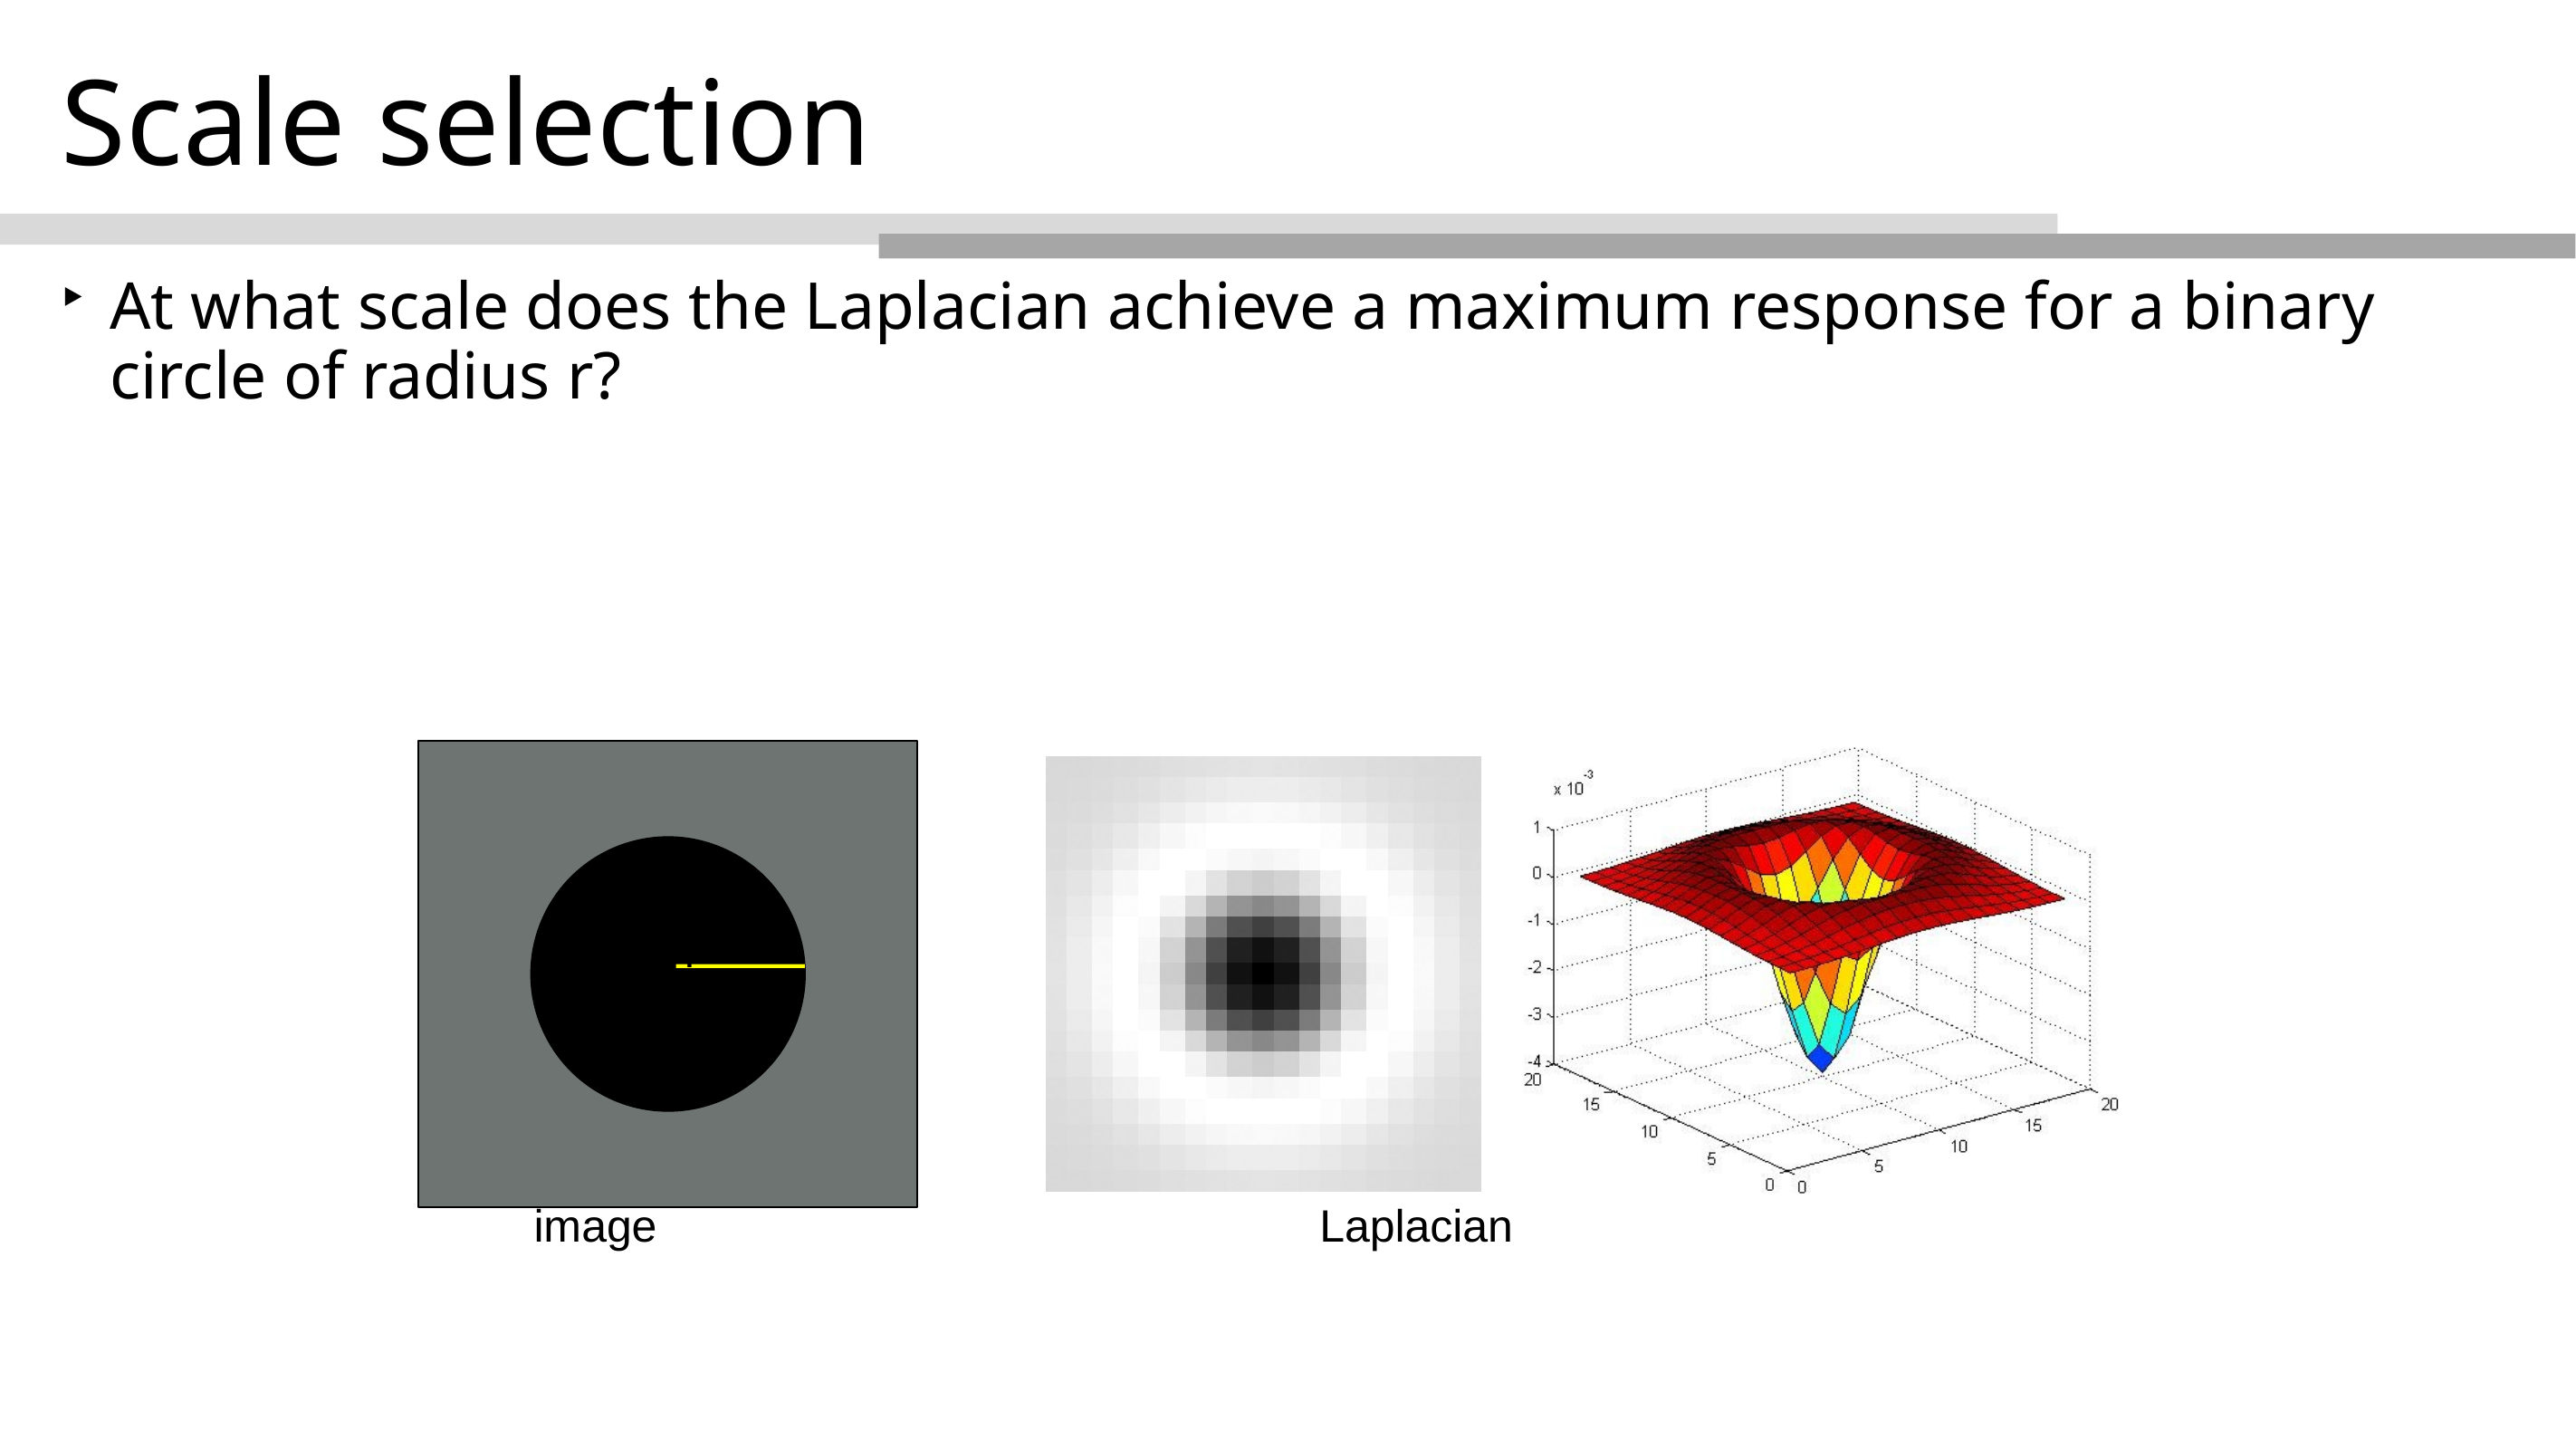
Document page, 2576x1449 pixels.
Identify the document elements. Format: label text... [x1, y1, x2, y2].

list At what scale does the Laplacian achieve a maximum response for a binary circle of radius r? [47, 266, 2528, 1420]
text_box r [676, 915, 708, 985]
text_box image [526, 1188, 666, 1259]
text_box Laplacian [1312, 1192, 1521, 1259]
title Scale selection [47, 29, 2524, 226]
text_box [531, 837, 805, 1111]
picture [1046, 708, 2158, 1228]
text_box [418, 740, 918, 1208]
